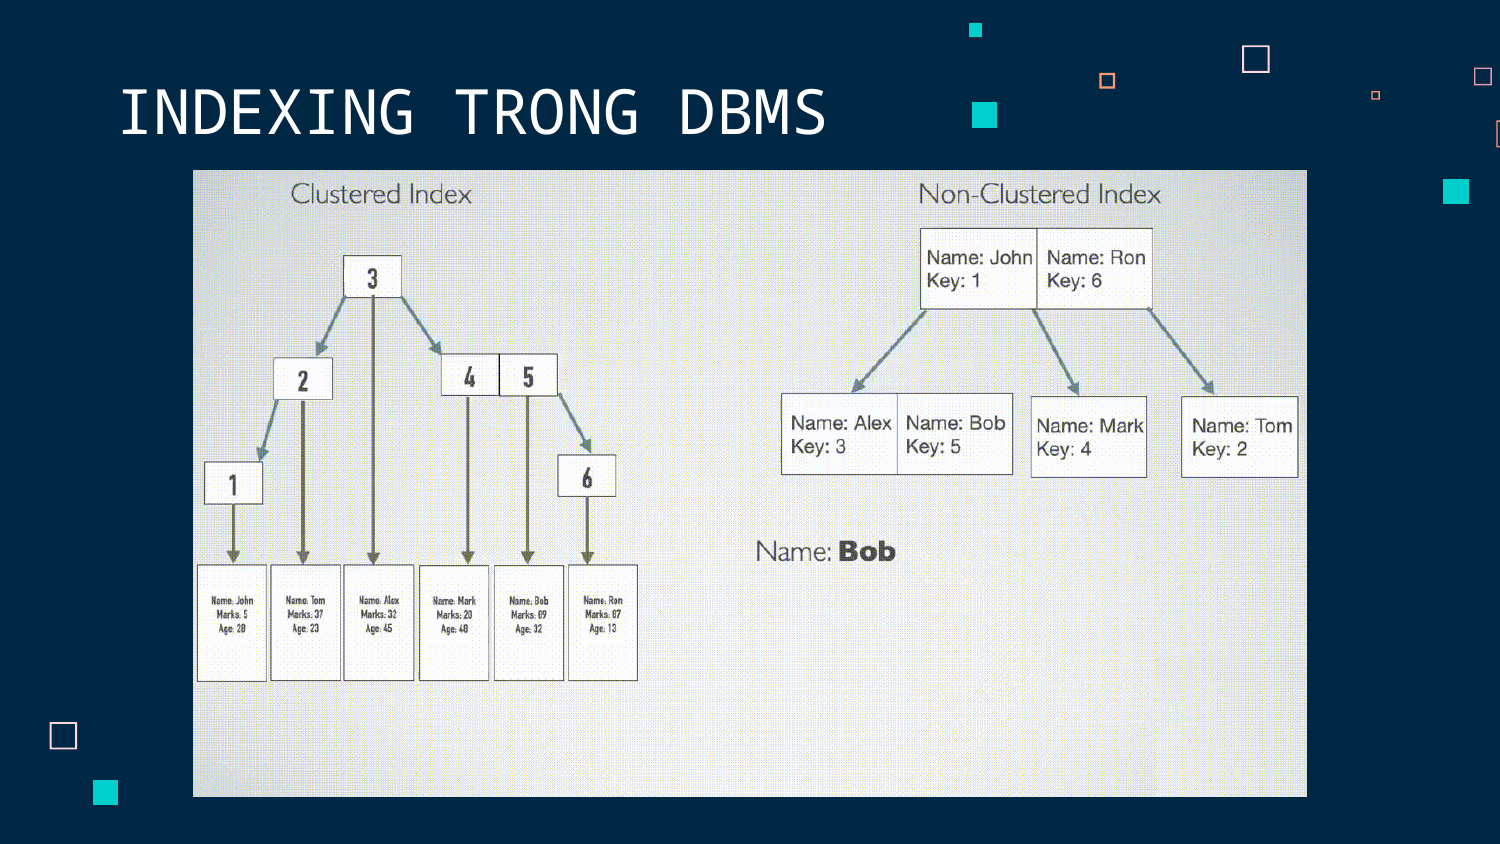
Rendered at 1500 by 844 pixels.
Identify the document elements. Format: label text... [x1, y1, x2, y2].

picture [193, 170, 1307, 797]
text_box [971, 102, 998, 128]
title INDEXING TRONG DBMS [101, 67, 878, 163]
